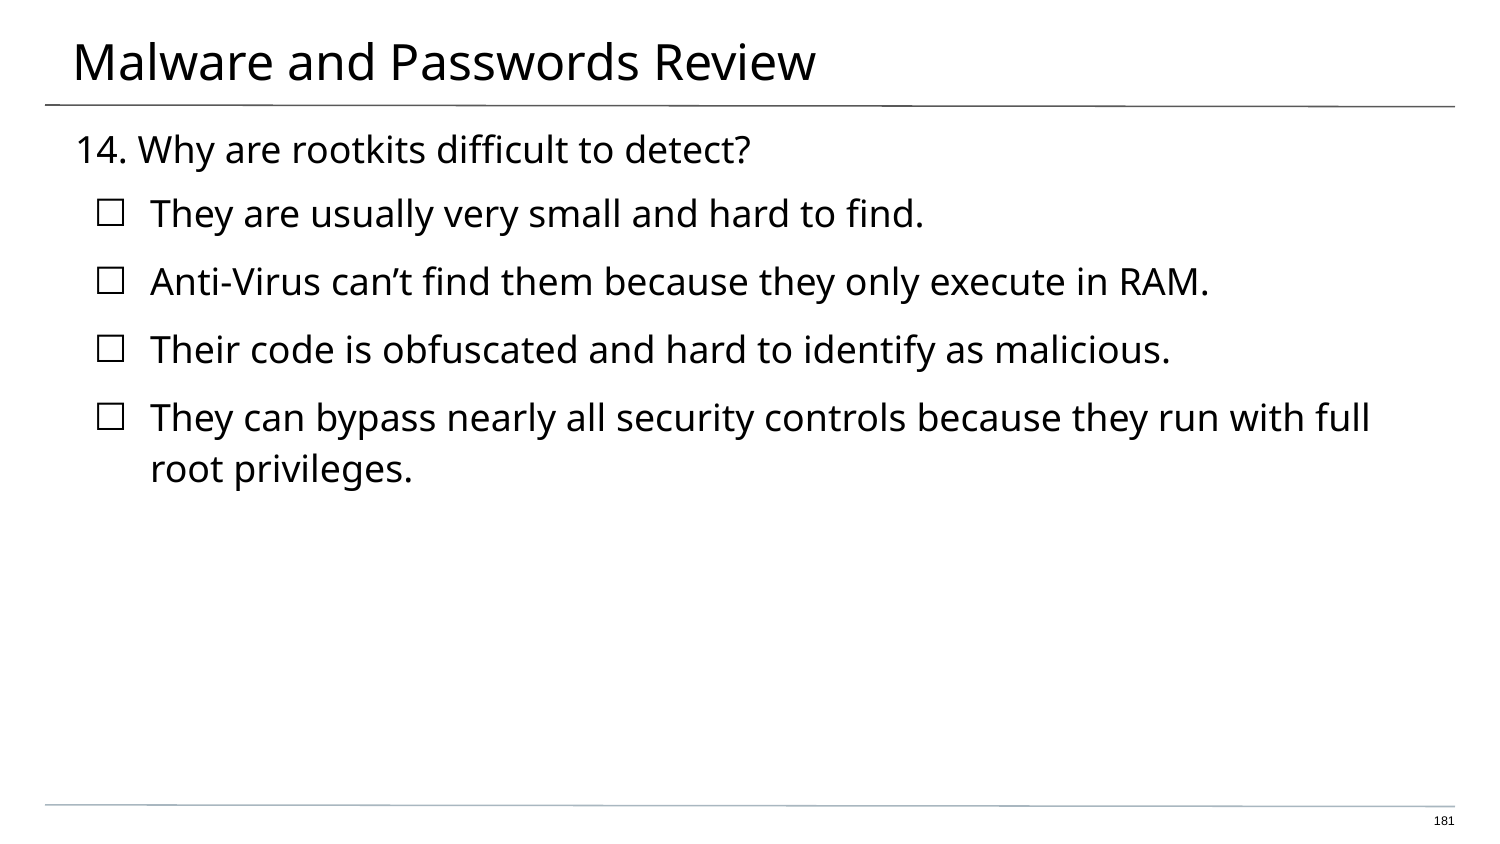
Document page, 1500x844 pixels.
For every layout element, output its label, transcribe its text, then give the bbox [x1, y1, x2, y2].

list They are usually very small and hard to find. Anti-Virus can’t find them because they only execute in RAM. Their code is obfuscated and hard to identify as malicious. They can bypass nearly all security controls because they run with full root privileges. [0, 183, 1500, 805]
slide_number 181 [1412, 813, 1455, 831]
title Malware and Passwords Review [0, 0, 1500, 88]
subtitle 14. Why are rootkits difficult to detect? [0, 110, 1500, 171]
